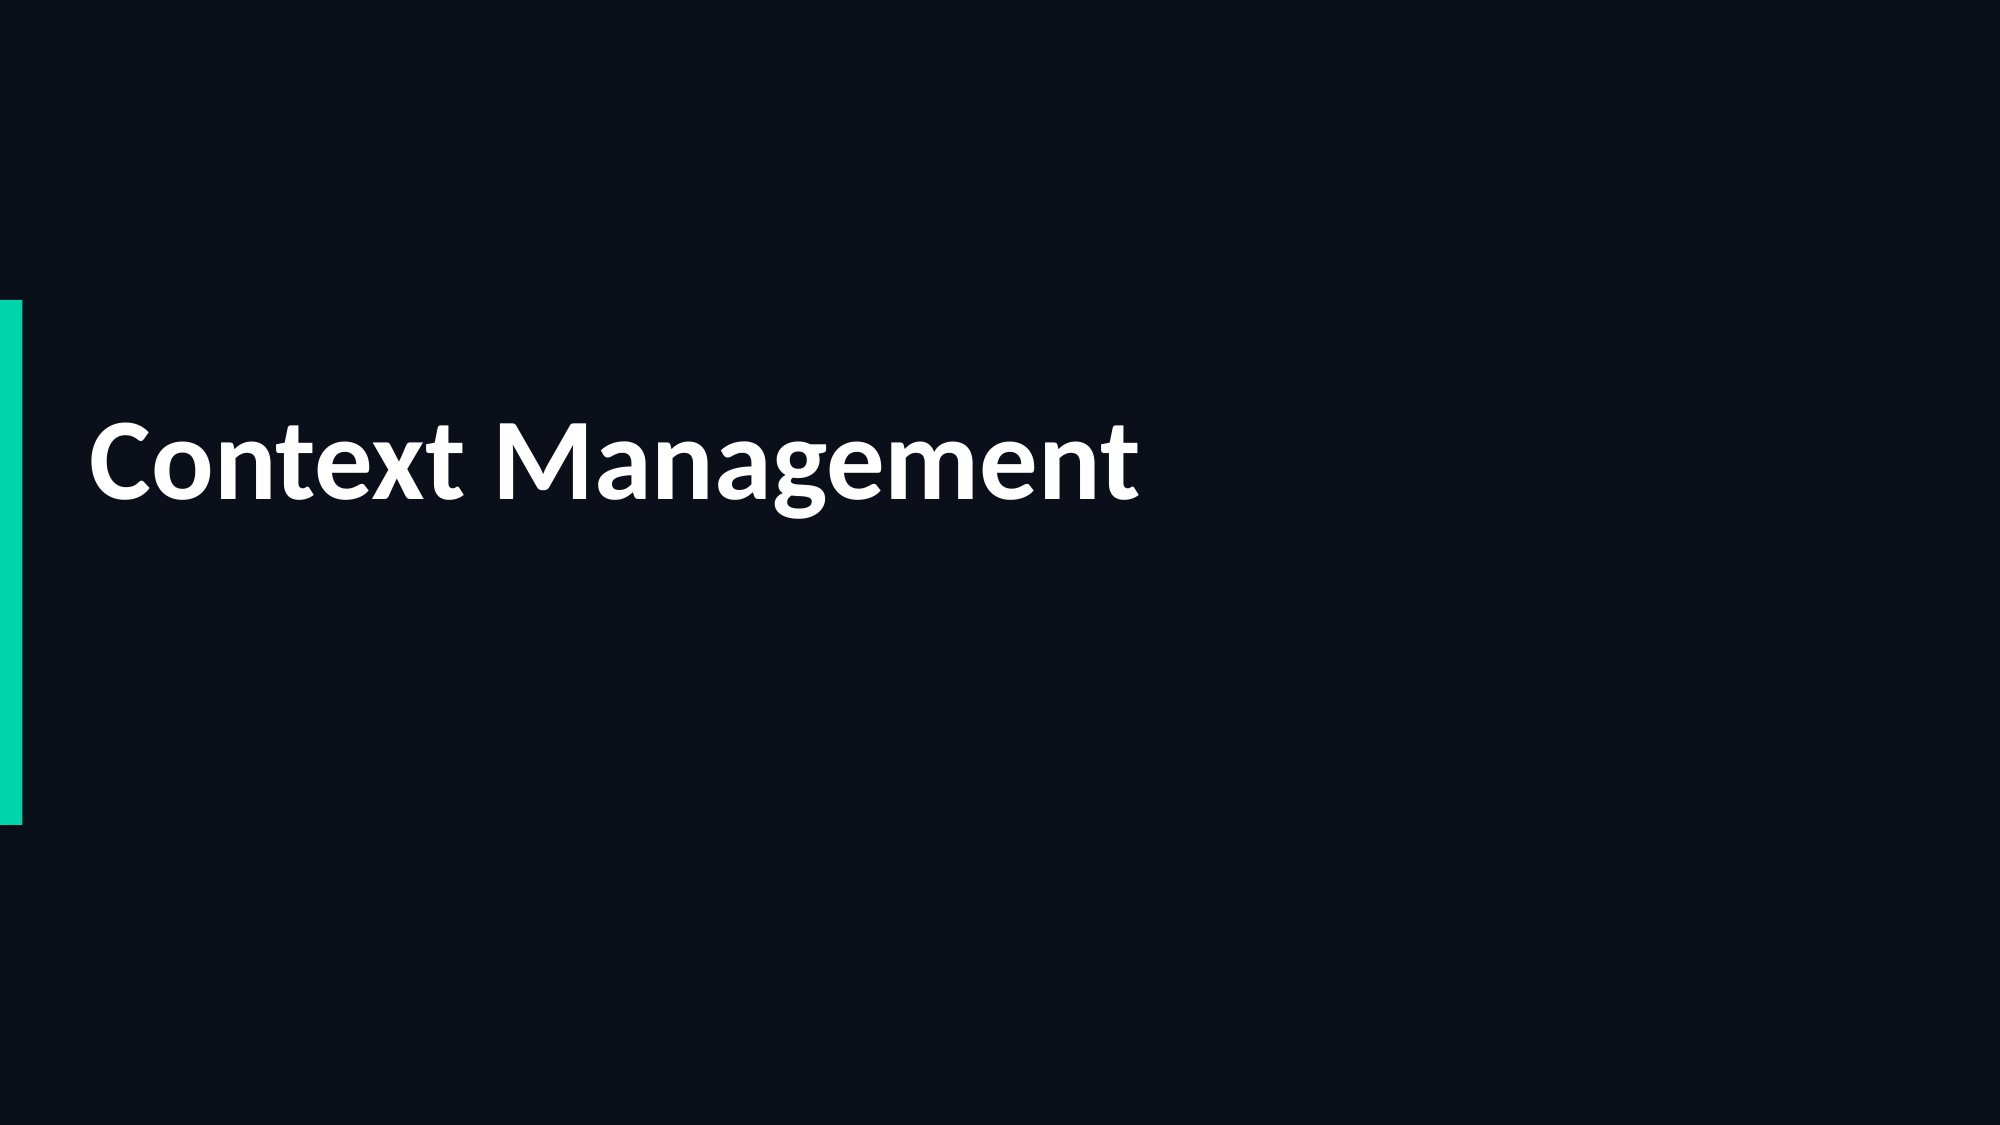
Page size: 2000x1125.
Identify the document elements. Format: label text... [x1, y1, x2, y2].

text_box [0, 299, 23, 826]
text_box Context Management [74, 375, 1925, 530]
